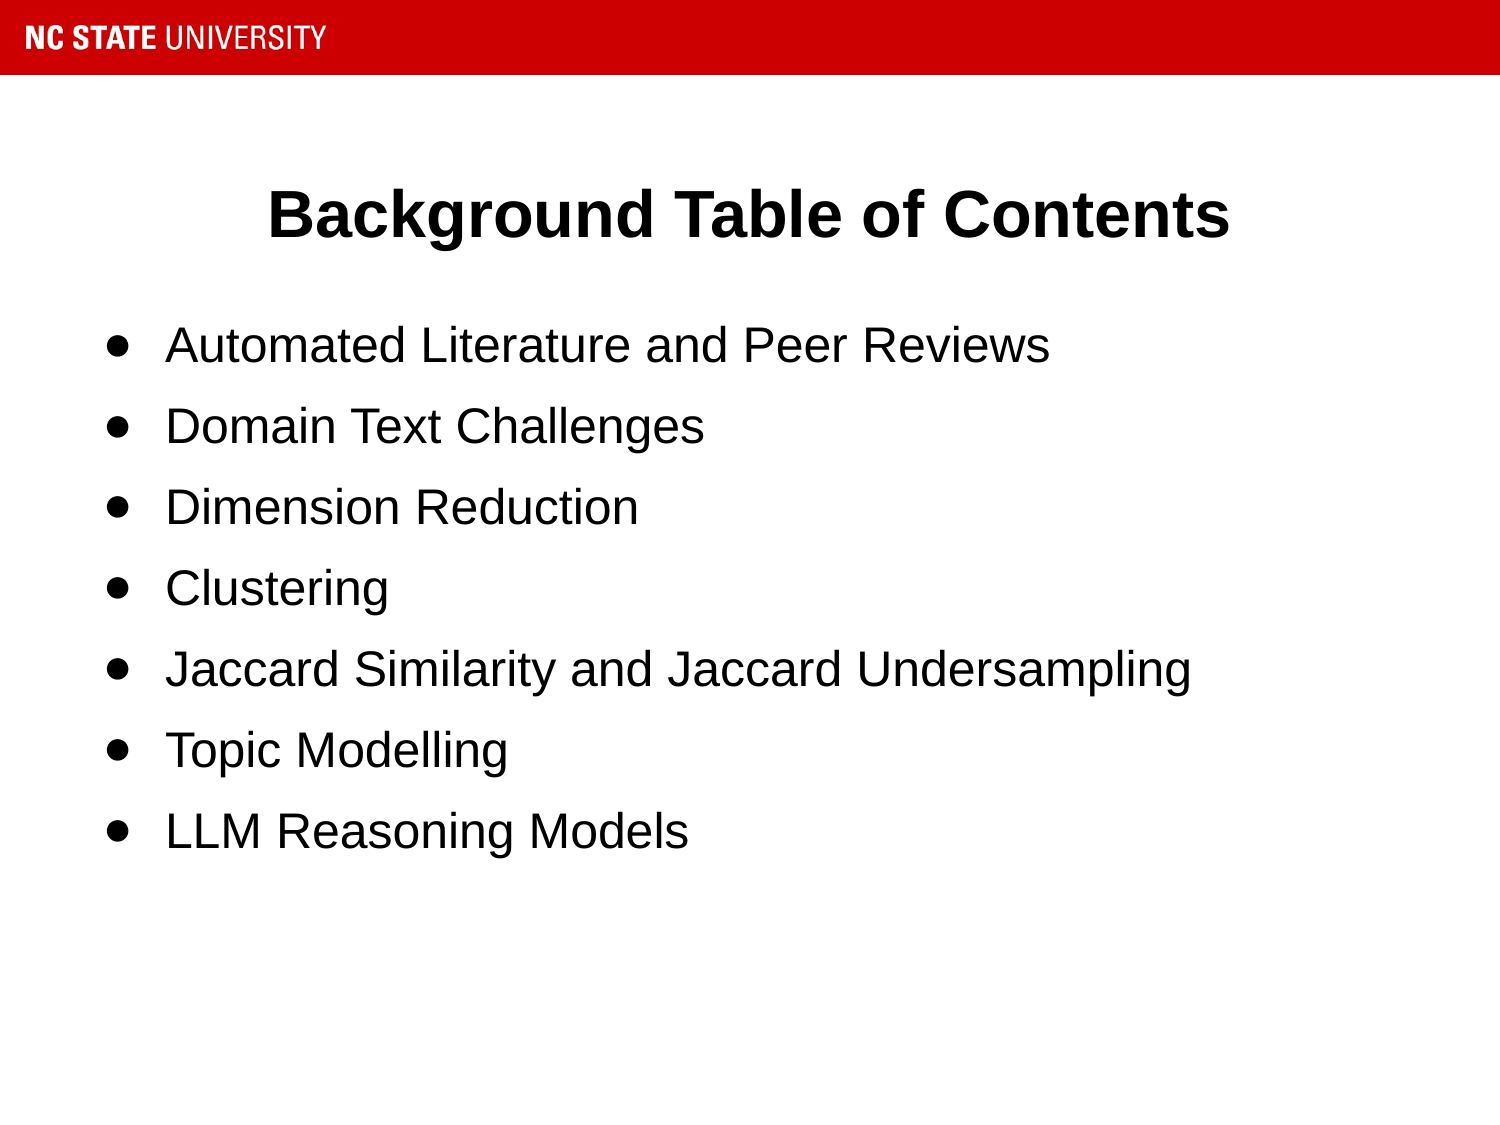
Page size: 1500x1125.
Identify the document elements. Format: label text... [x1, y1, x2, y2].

list Automated Literature and Peer Reviews Domain Text Challenges Dimension Reduction Clustering Jaccard Similarity and Jaccard Undersampling Topic Modelling LLM Reasoning Models [75, 297, 1425, 1005]
picture [0, 0, 1500, 75]
title Background Table of Contents [75, 122, 1425, 297]
